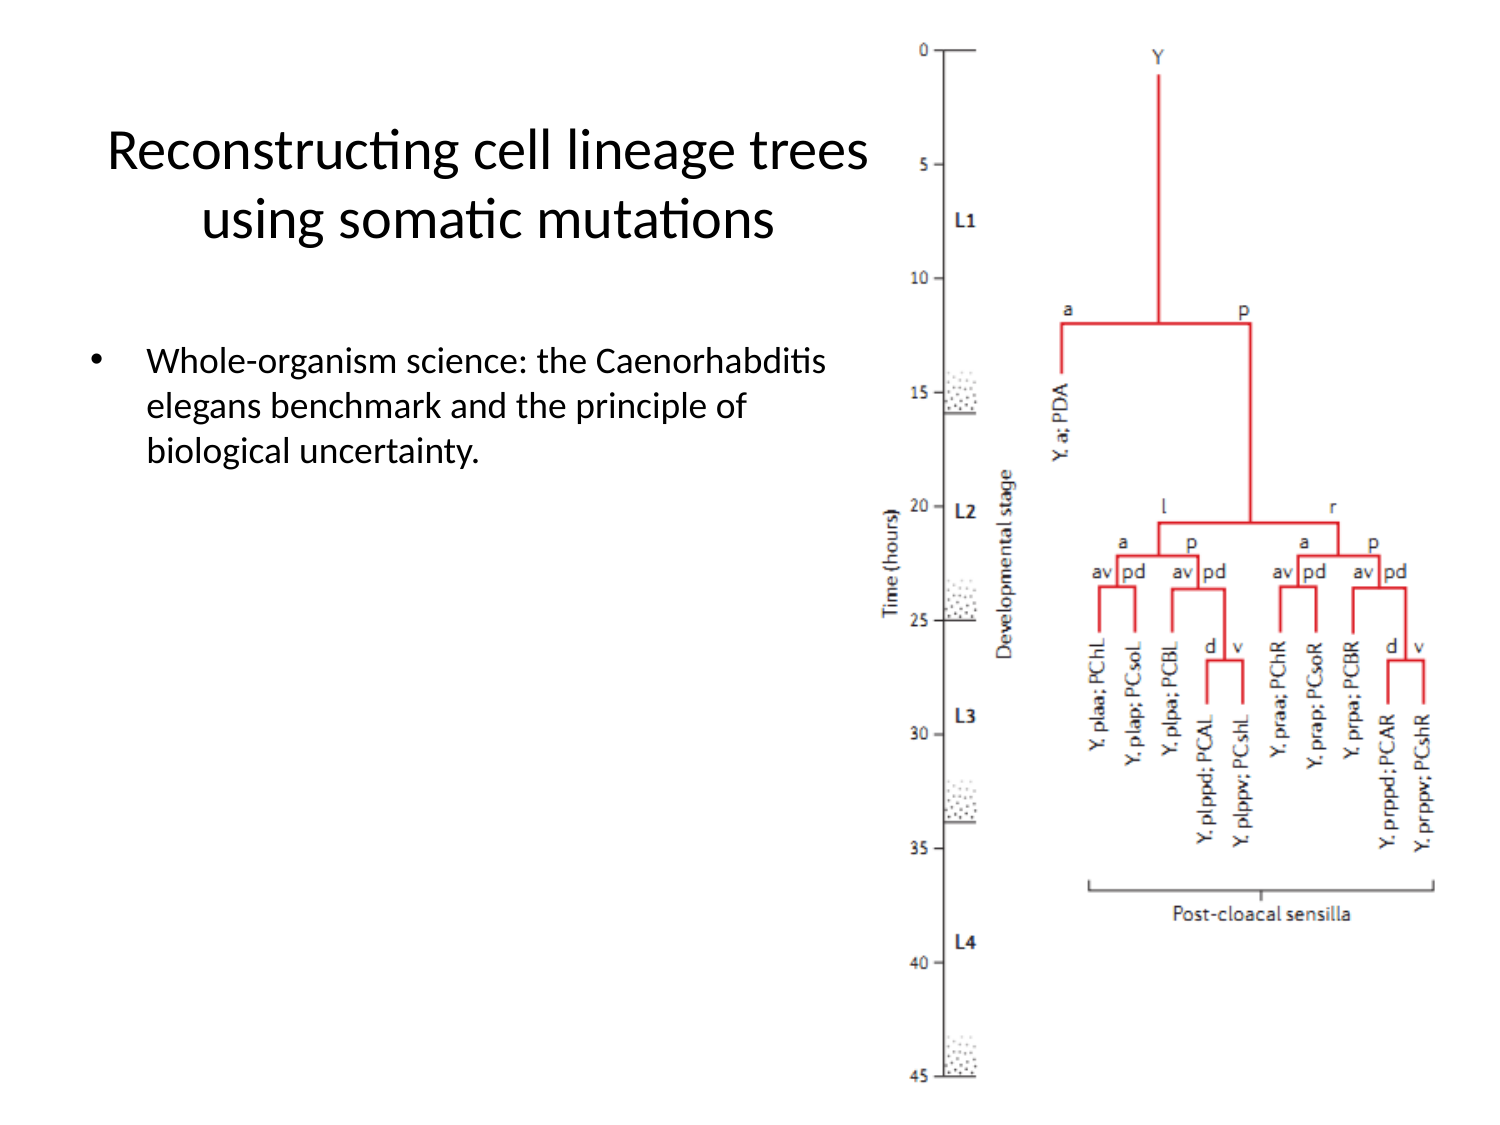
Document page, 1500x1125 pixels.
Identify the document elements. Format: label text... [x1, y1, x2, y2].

picture [878, 23, 1465, 1095]
list Whole-organism science: the Caenorhabditis elegans benchmark and the principle of biological uncertainty. [75, 328, 873, 1005]
title Reconstructing cell lineage trees using somatic mutations [75, 45, 873, 317]
